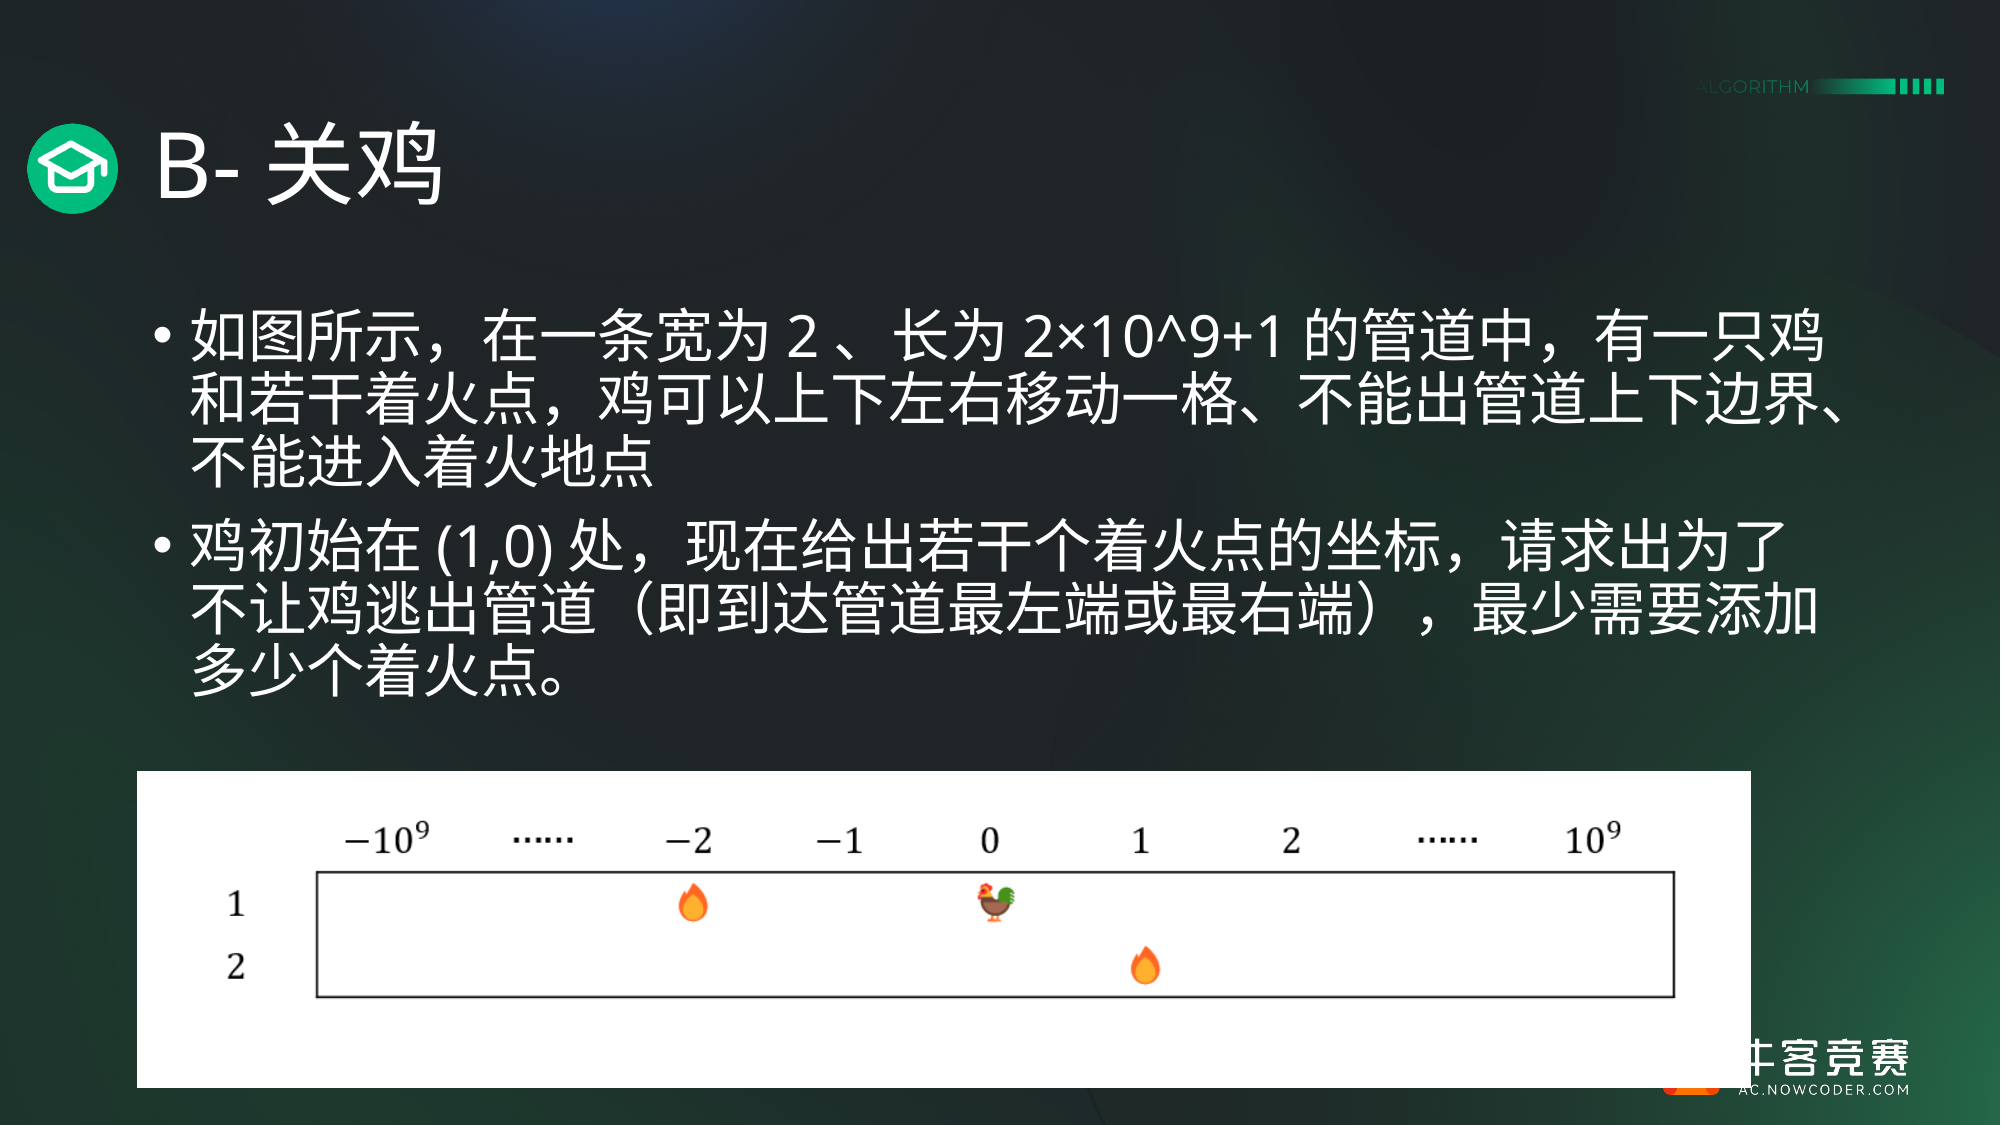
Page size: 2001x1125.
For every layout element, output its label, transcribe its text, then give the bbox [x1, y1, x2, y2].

picture [0, 0, 2000, 1125]
list 如图所示，在一条宽为2、长为2×10^9+1的管道中，有一只鸡和若干着火点，鸡可以上下左右移动一格、不能出管道上下边界、不能进入着火地点 鸡初始在(1,0)处，现在给出若干个着火点的坐标，请求出为了不让鸡逃出管道（即到达管道最左端或最右端），最少需要添加多少个着火点。 [137, 299, 1863, 1014]
title B-关鸡 [137, 59, 1863, 278]
